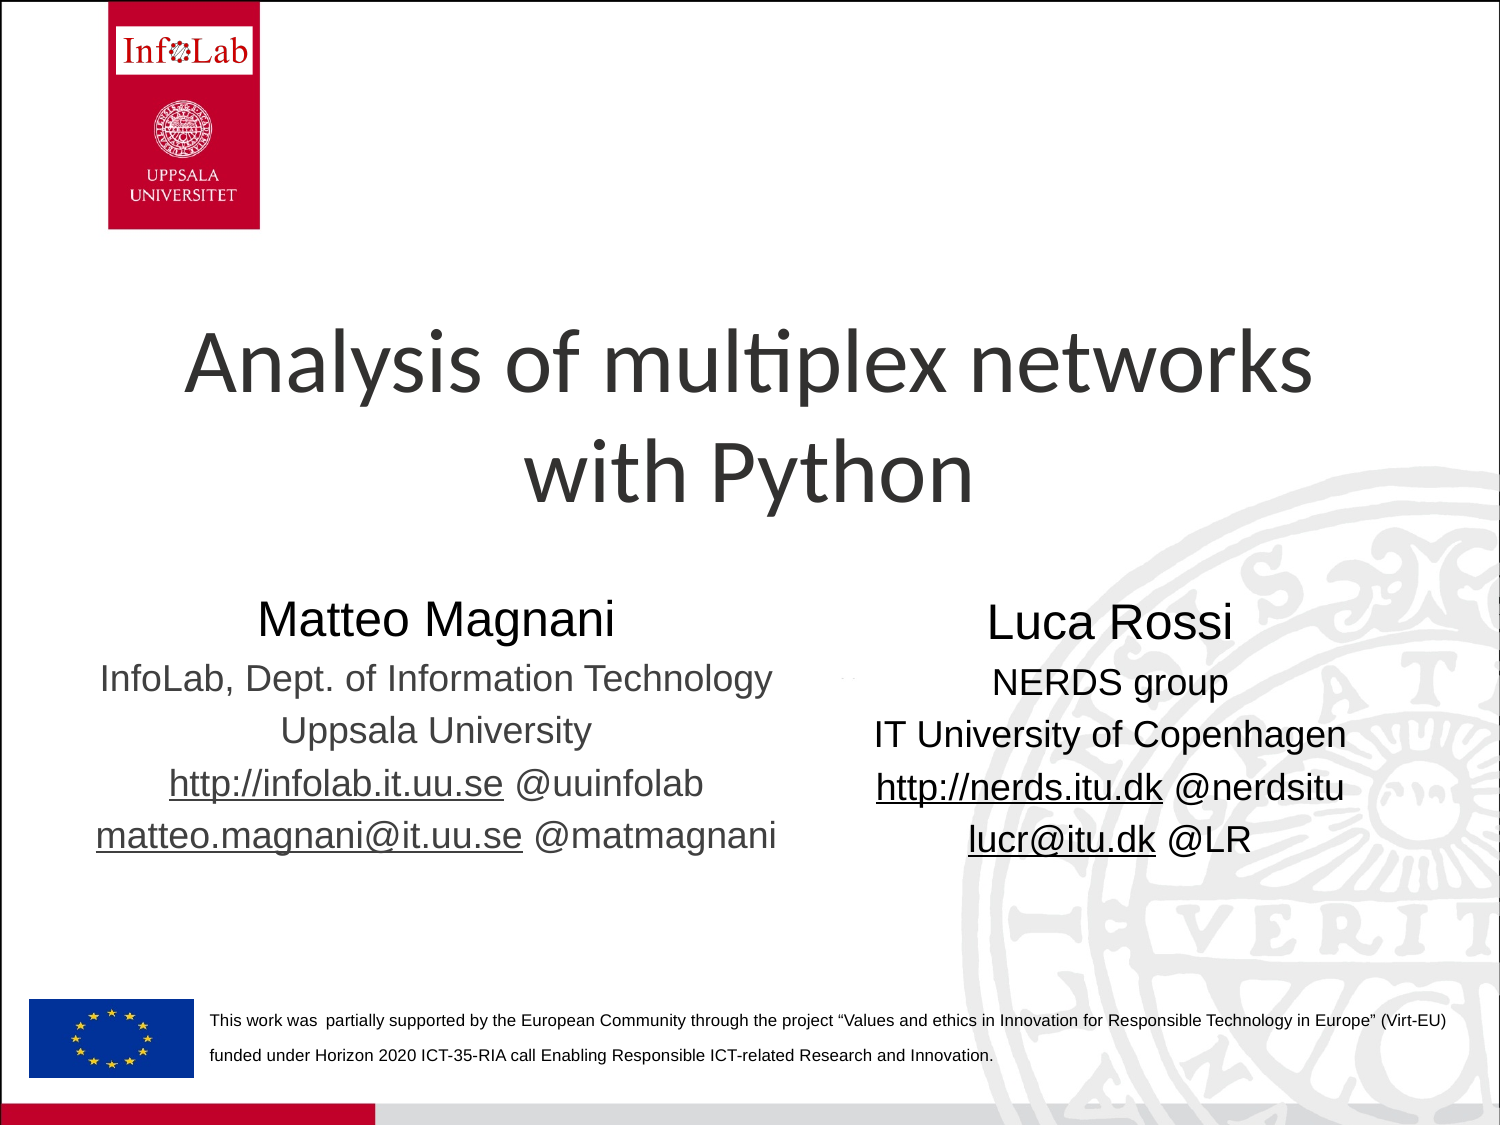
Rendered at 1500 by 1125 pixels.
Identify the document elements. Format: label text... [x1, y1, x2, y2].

subtitle Matteo Magnani InfoLab, Dept. of Information Technology Uppsala University http://infolab.it.uu.se @uuinfolab matteo.magnani@it.uu.se @matmagnani [0, 578, 962, 867]
text_box This work was partially supported by the European Community through the project “Values and ethics in Innovation for Responsible Technology in Europe” (Virt-EU) funded under Horizon 2020 ICT-35-RIA call Enabling Responsible ICT-related Research and Innovation. [194, 998, 1471, 1084]
title Analysis of multiplex networks with Python [112, 290, 1388, 532]
text_box Luca Rossi NERDS group IT University of Copenhagen http://nerds.itu.dk @nerdsitu lucr@itu.dk @LR [809, 582, 1412, 870]
picture [0, 0, 1500, 1125]
